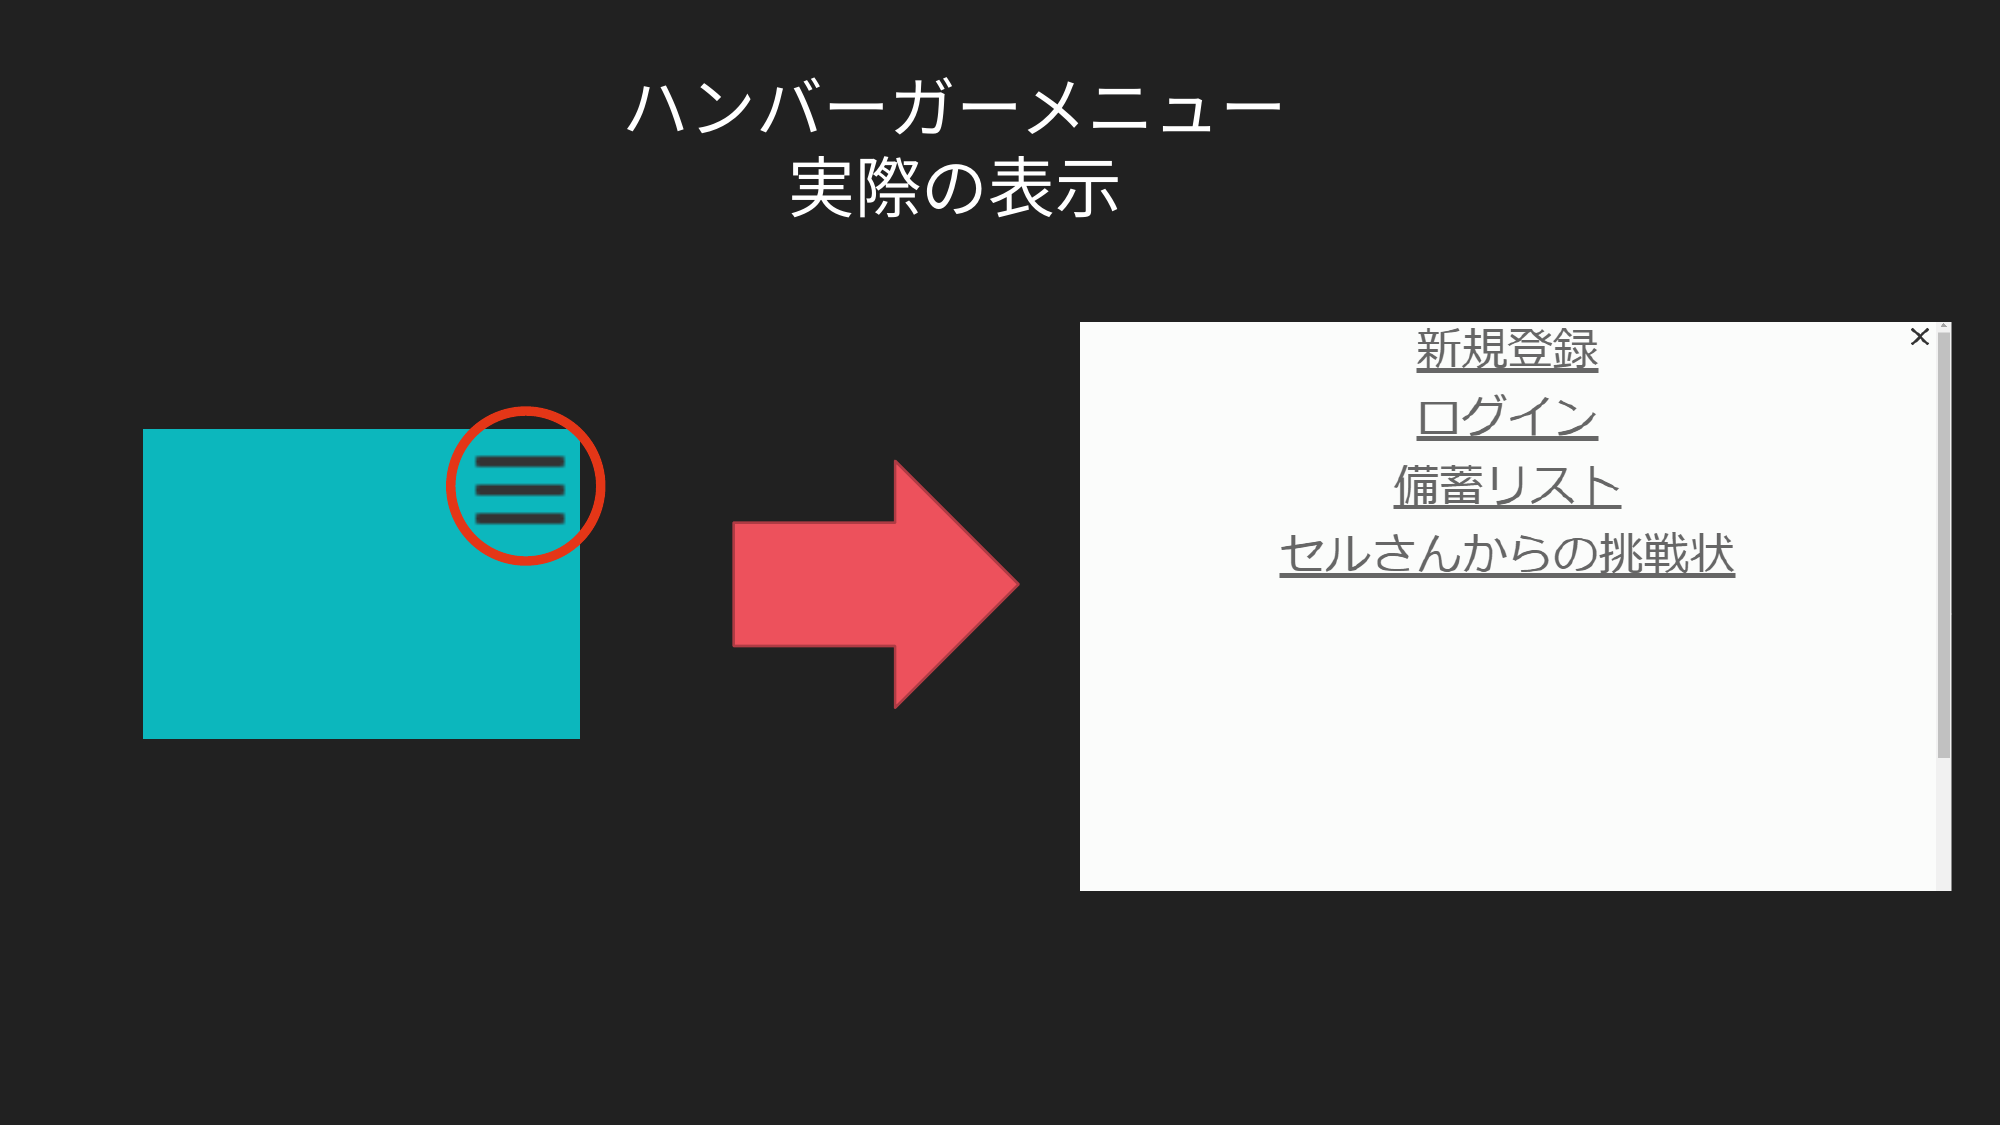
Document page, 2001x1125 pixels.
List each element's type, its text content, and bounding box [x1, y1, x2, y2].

picture [143, 429, 581, 739]
text_box [732, 459, 1020, 709]
text_box [475, 409, 577, 429]
picture [1080, 322, 1952, 891]
text_box [581, 433, 603, 539]
text_box ハンバーガーメニュー 実際の表示 [564, 58, 1346, 234]
